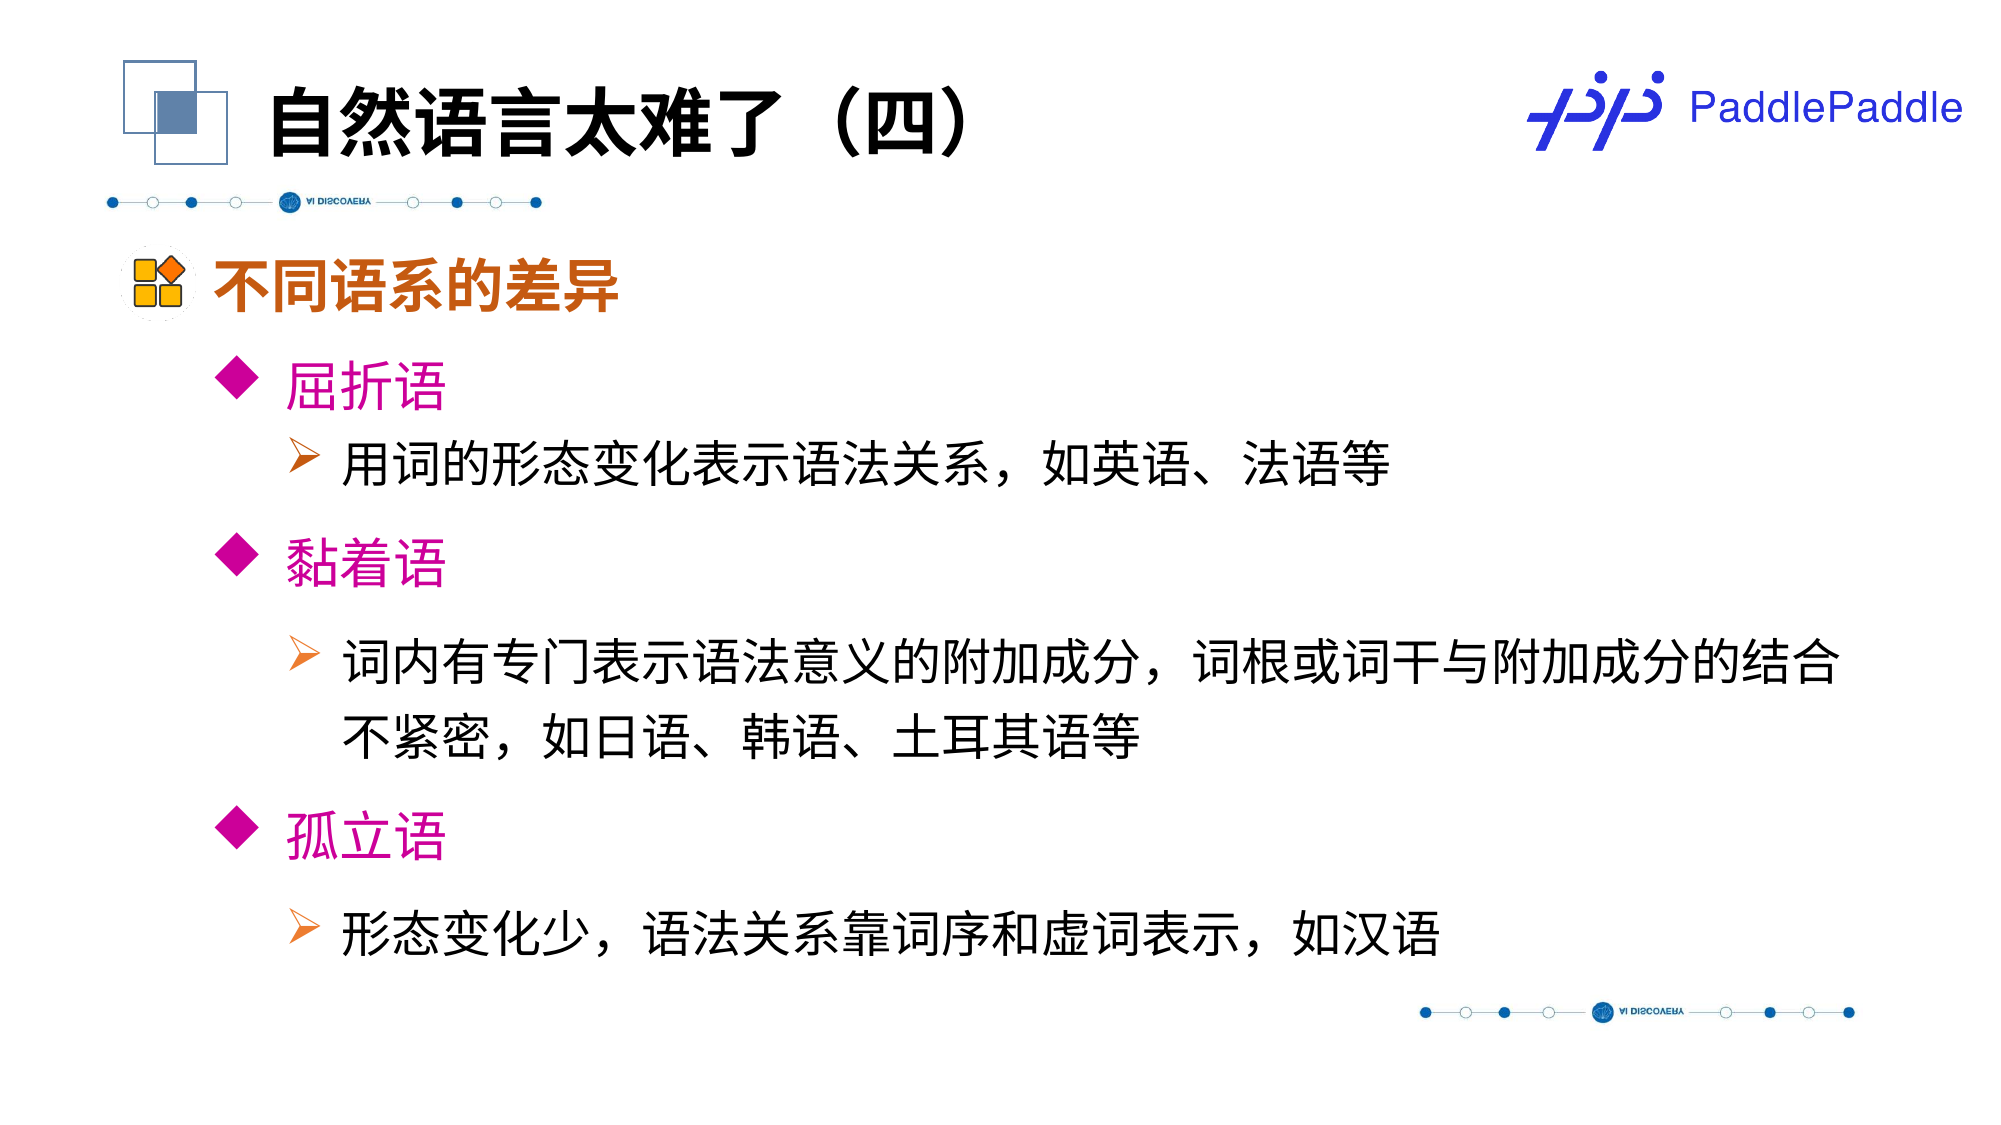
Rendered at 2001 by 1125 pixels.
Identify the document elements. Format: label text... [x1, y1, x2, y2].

picture [1485, 42, 2000, 183]
text_box 自然语言太难了（四） [248, 67, 1408, 173]
text_box 屈折语 用词的形态变化表示语法关系，如英语、法语等 黏着语 词内有专门表示语法意义的附加成分，词根或词干与附加成分的结合不紧密，如日语、韩语、土耳其语等 孤立语 形态变化少，语法关系靠词序和虚词表示，如汉语 [195, 328, 1881, 971]
picture [119, 244, 196, 321]
text_box 不同语系的差异 [198, 224, 1075, 327]
picture [1408, 990, 1863, 1039]
picture [95, 180, 550, 229]
